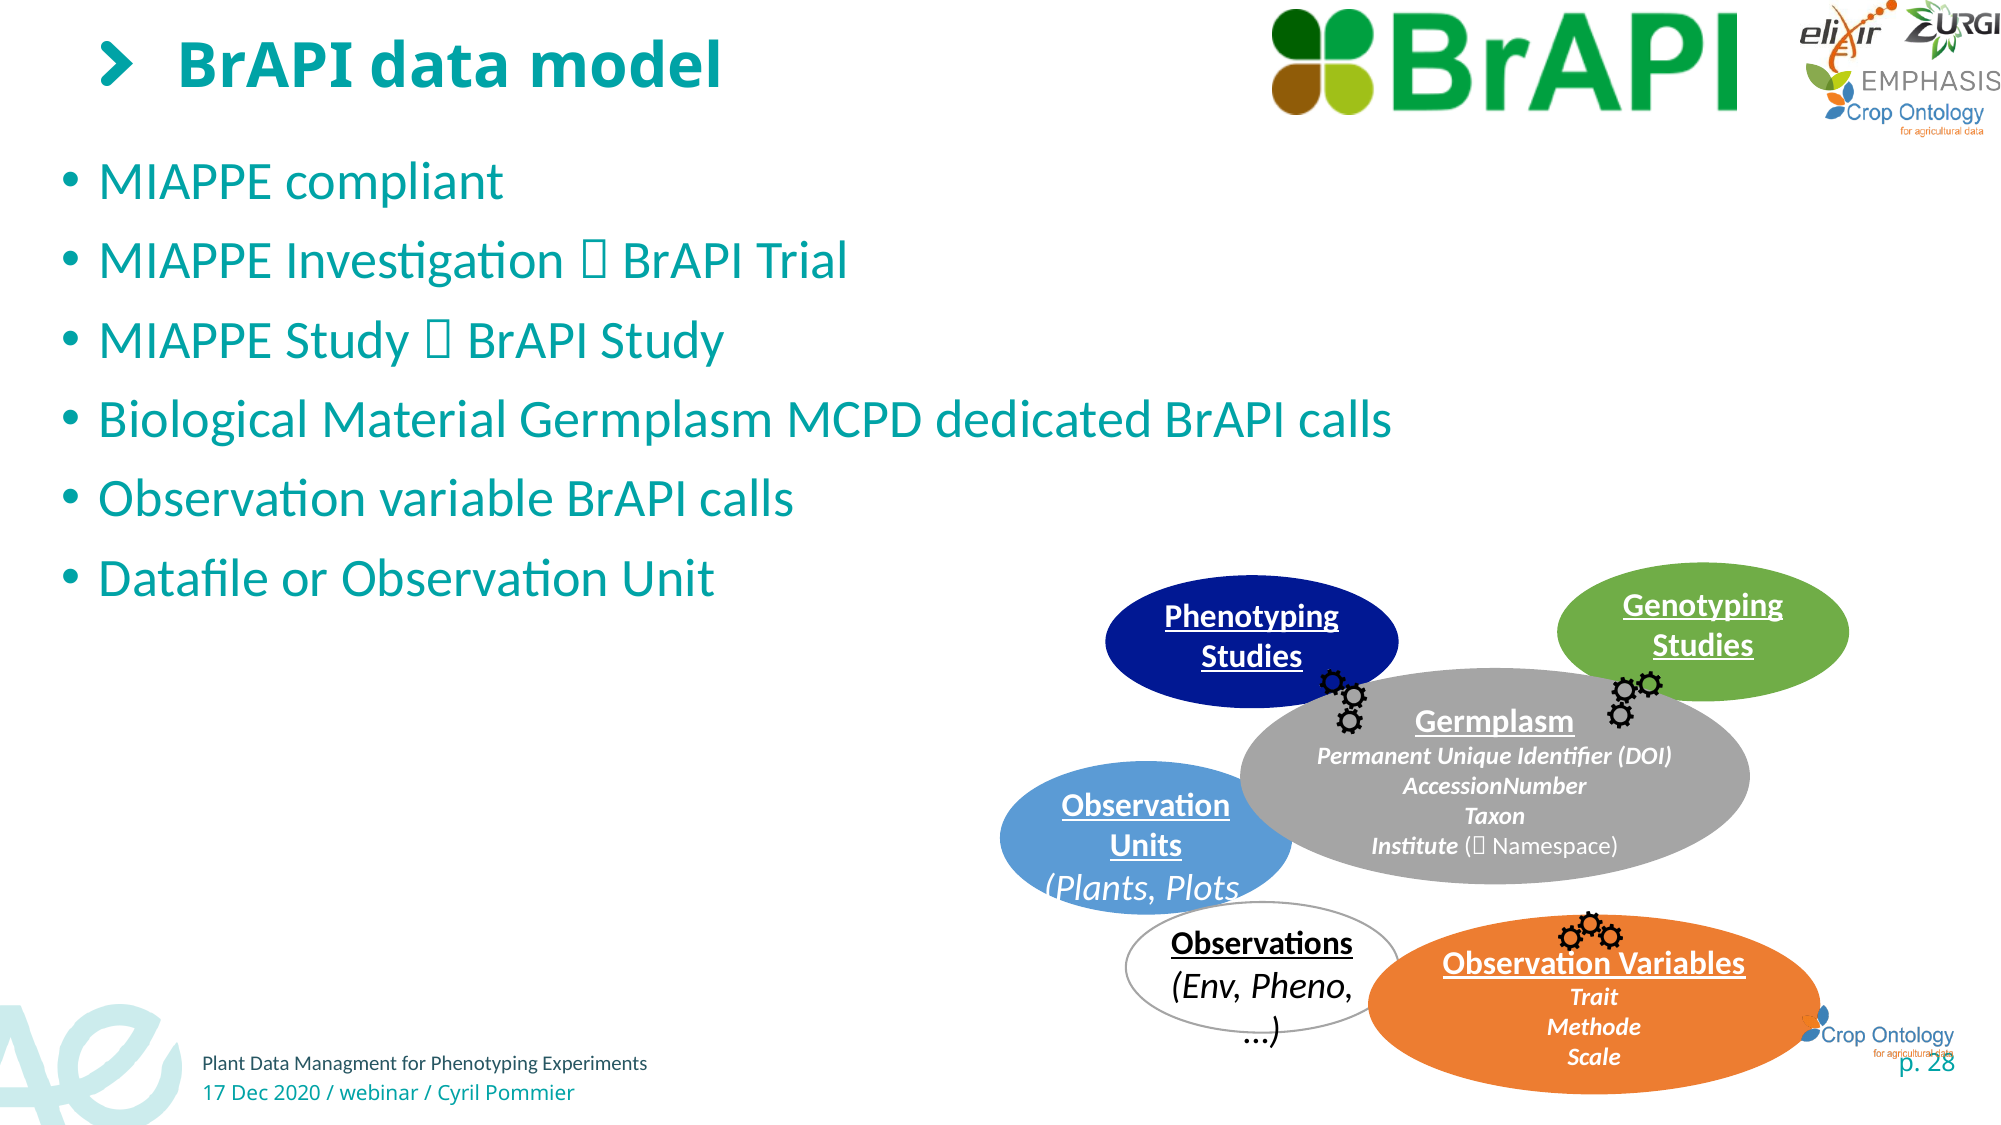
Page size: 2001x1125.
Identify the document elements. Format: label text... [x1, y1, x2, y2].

picture [1800, 0, 2001, 138]
title BrAPI data model [101, 4, 1396, 131]
picture [1272, 9, 1737, 115]
picture [0, 996, 188, 1125]
picture [101, 41, 134, 86]
picture [1904, 0, 2000, 60]
list MIAPPE compliant MIAPPE Investigation  BrAPI Trial MIAPPE Study  BrAPI Study Biological Material Germplasm MCPD dedicated BrAPI calls Observation variable BrAPI calls Datafile or Observation Unit [46, 145, 1972, 1010]
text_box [999, 562, 1954, 1095]
